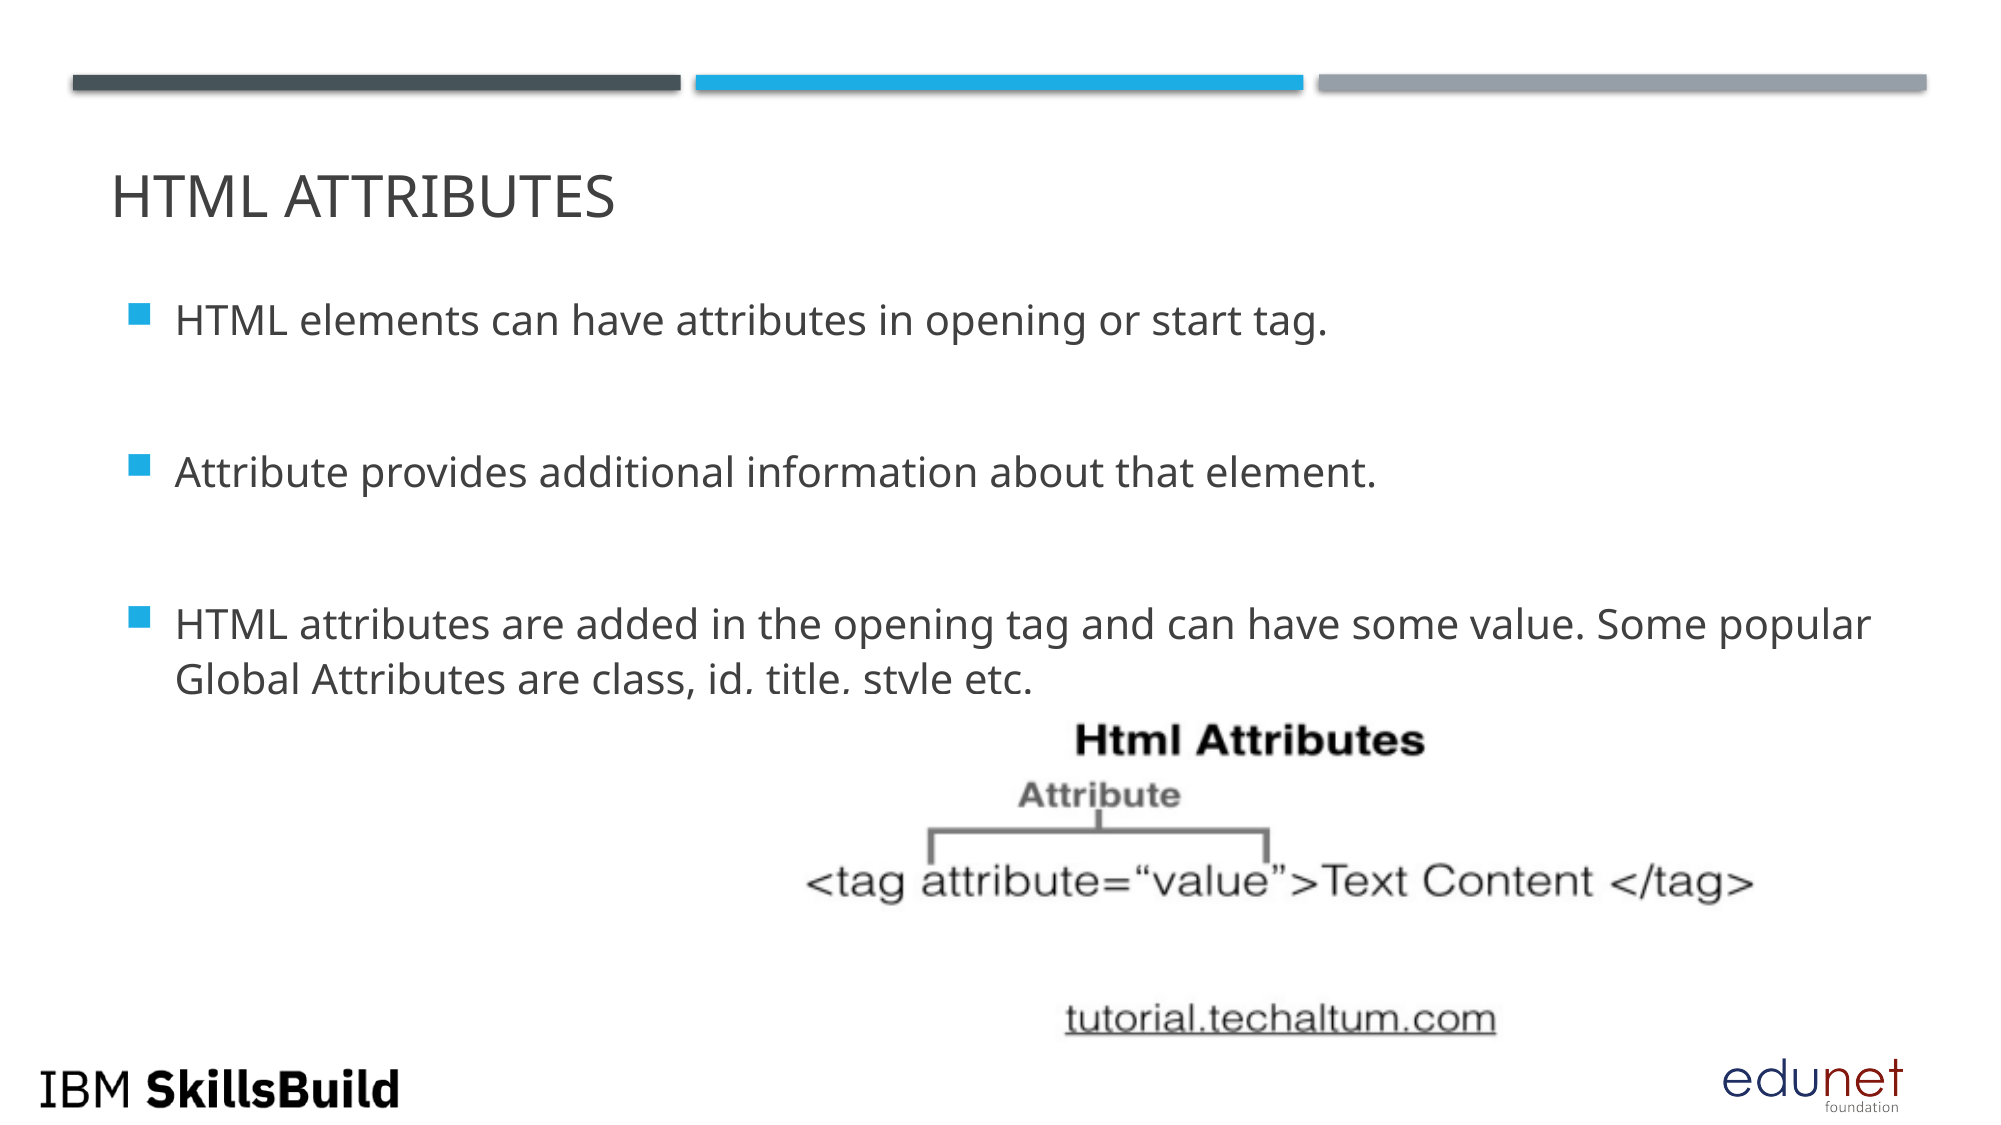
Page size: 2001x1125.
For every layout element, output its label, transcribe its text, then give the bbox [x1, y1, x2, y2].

list HTML elements can have attributes in opening or start tag. Attribute provides additional information about that element. HTML attributes are added in the opening tag and can have some value. Some popular Global Attributes are class, id, title, style etc. [109, 270, 1905, 721]
picture [717, 693, 1809, 1043]
title HTML Attributes [95, 115, 1905, 237]
picture [1719, 1056, 1905, 1116]
picture [14, 1047, 419, 1125]
